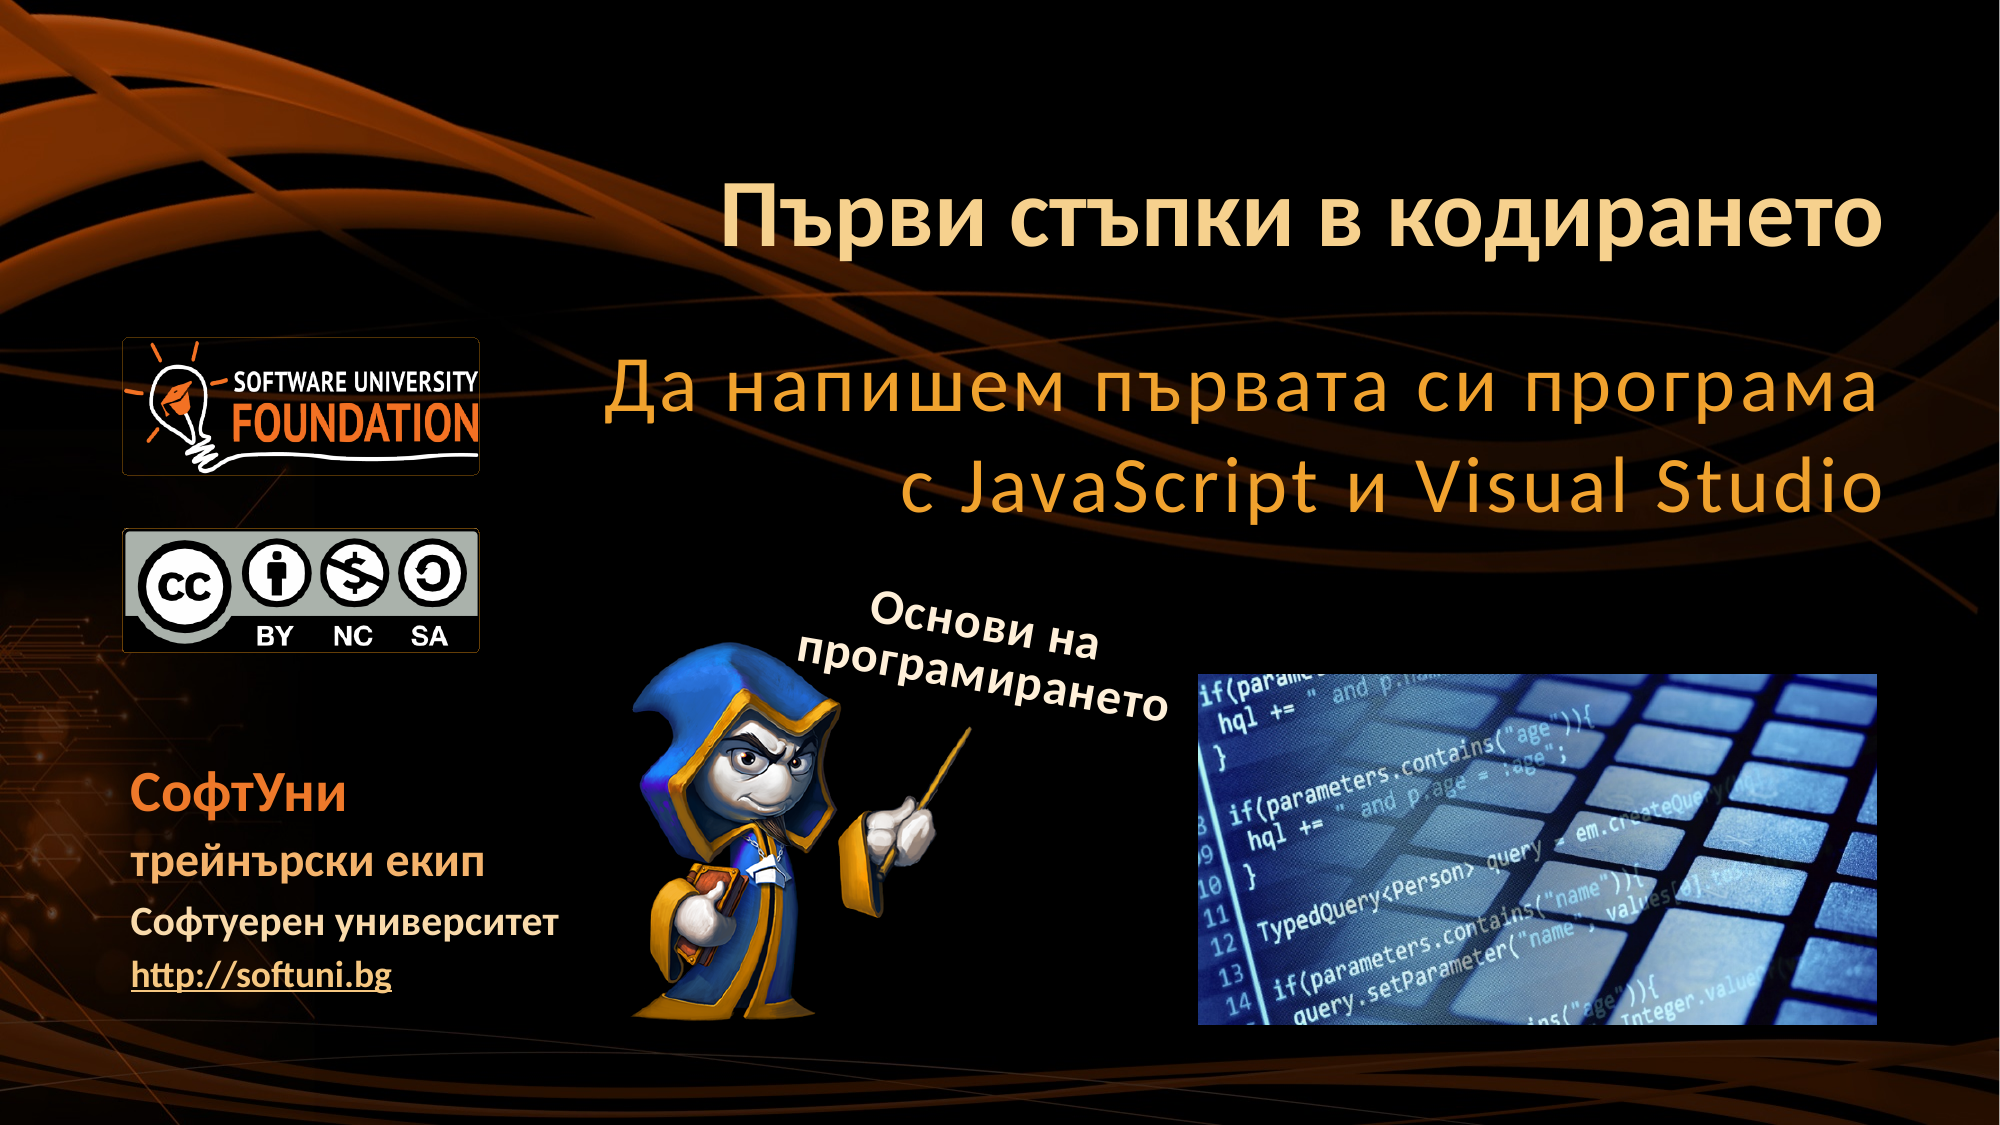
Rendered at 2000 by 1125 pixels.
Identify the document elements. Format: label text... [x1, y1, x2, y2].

subtitle Да напишем първата си програма с JavaScript и Visual Studio [587, 326, 1885, 542]
text_box Основи на програмирането [783, 560, 1198, 744]
list http://softuni.bg [124, 942, 624, 1000]
list трейнърски екип [124, 819, 624, 886]
title Първи стъпки в кодирането [587, 125, 1885, 305]
picture [0, 0, 2000, 1125]
list СофтУни [124, 742, 624, 819]
list Софтуерен университет [124, 886, 624, 942]
